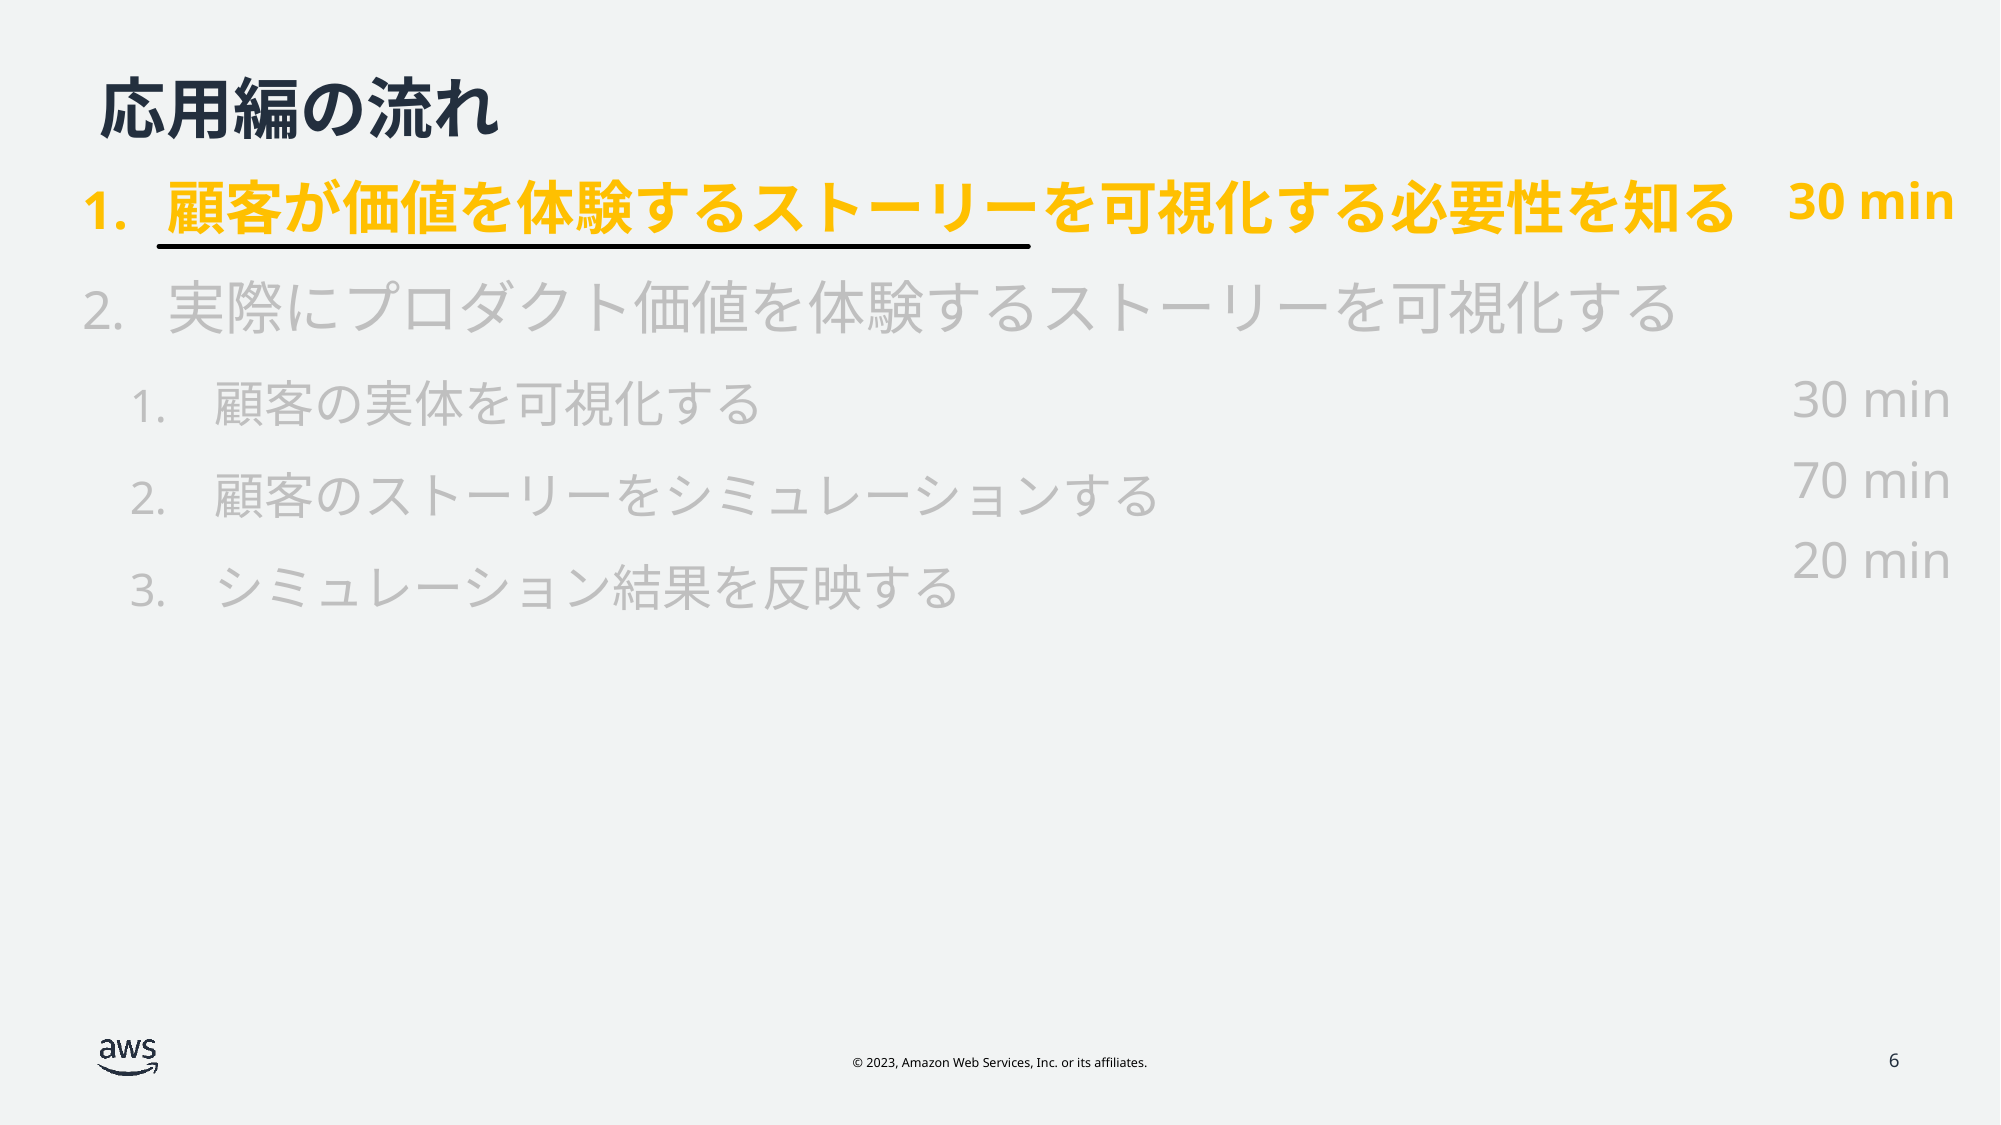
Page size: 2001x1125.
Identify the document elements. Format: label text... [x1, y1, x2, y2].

text_box 70 min [1743, 436, 2000, 518]
title 応用編の流れ [99, 68, 1898, 159]
picture [97, 1039, 158, 1076]
slide_number 6 [1464, 1031, 1915, 1092]
text_box 20 min [1743, 516, 2000, 600]
text_box 30 min [1743, 157, 2000, 242]
text_box 30 min [1743, 355, 2000, 438]
list 顧客が価値を体験するストーリーを可視化する必要性を知る 実際にプロダクト価値を体験するストーリーを可視化する 顧客の実体を可視化する 顧客のストーリーをシミュレーションする シミュレーション結果を反映する [82, 171, 1835, 631]
